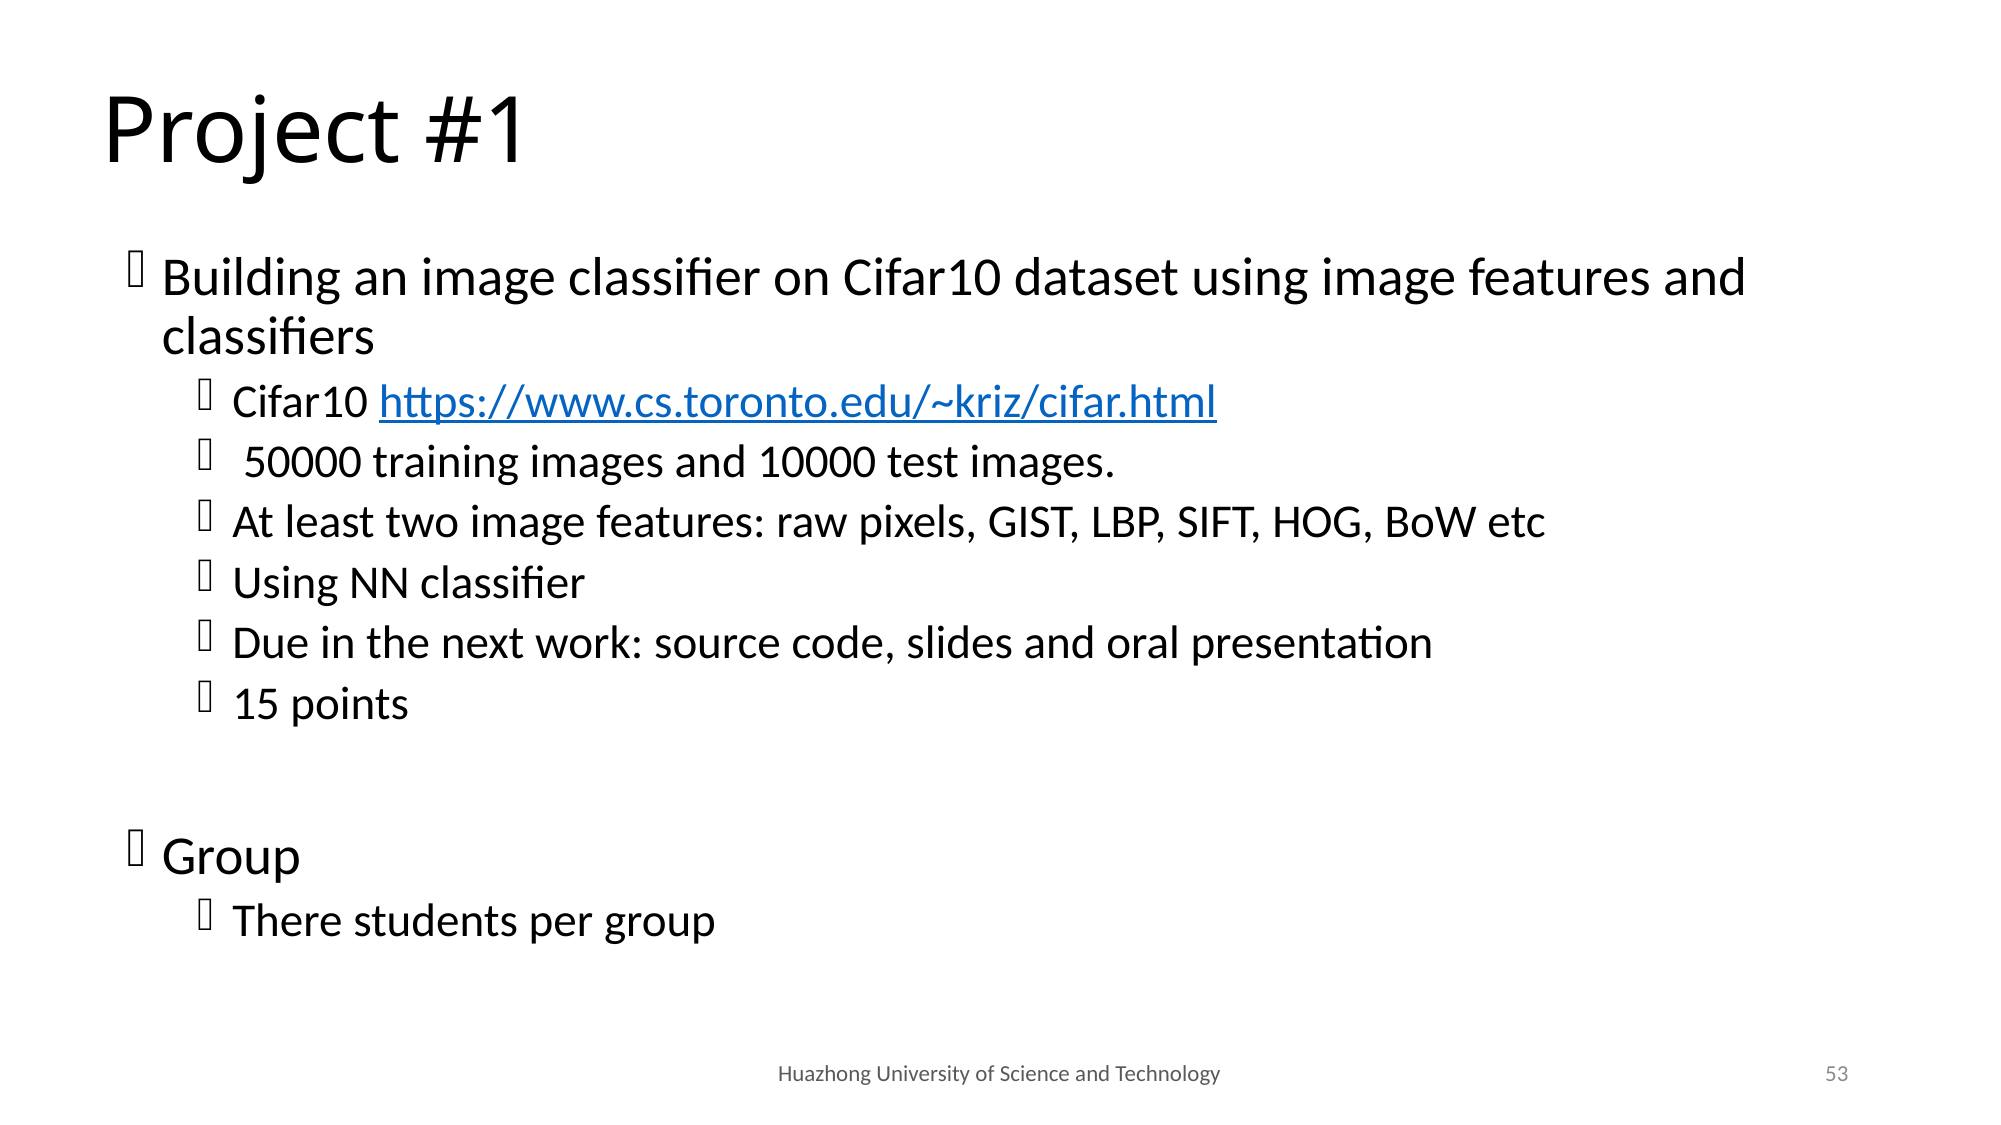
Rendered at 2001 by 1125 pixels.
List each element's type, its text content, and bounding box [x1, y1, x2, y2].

title Project #1 [86, 23, 1812, 242]
list Building an image classifier on Cifar10 dataset using image features and classifiers Cifar10 https://www.cs.toronto.edu/~kriz/cifar.html 50000 training images and 10000 test images. At least two image features: raw pixels, GIST, LBP, SIFT, HOG, BoW etc Using NN classifier Due in the next work: source code, slides and oral presentation 15 points Group There students per group [111, 241, 1837, 955]
slide_number 53 [1413, 1042, 1864, 1103]
footer Huazhong University of Science and Technology [662, 1042, 1338, 1103]
